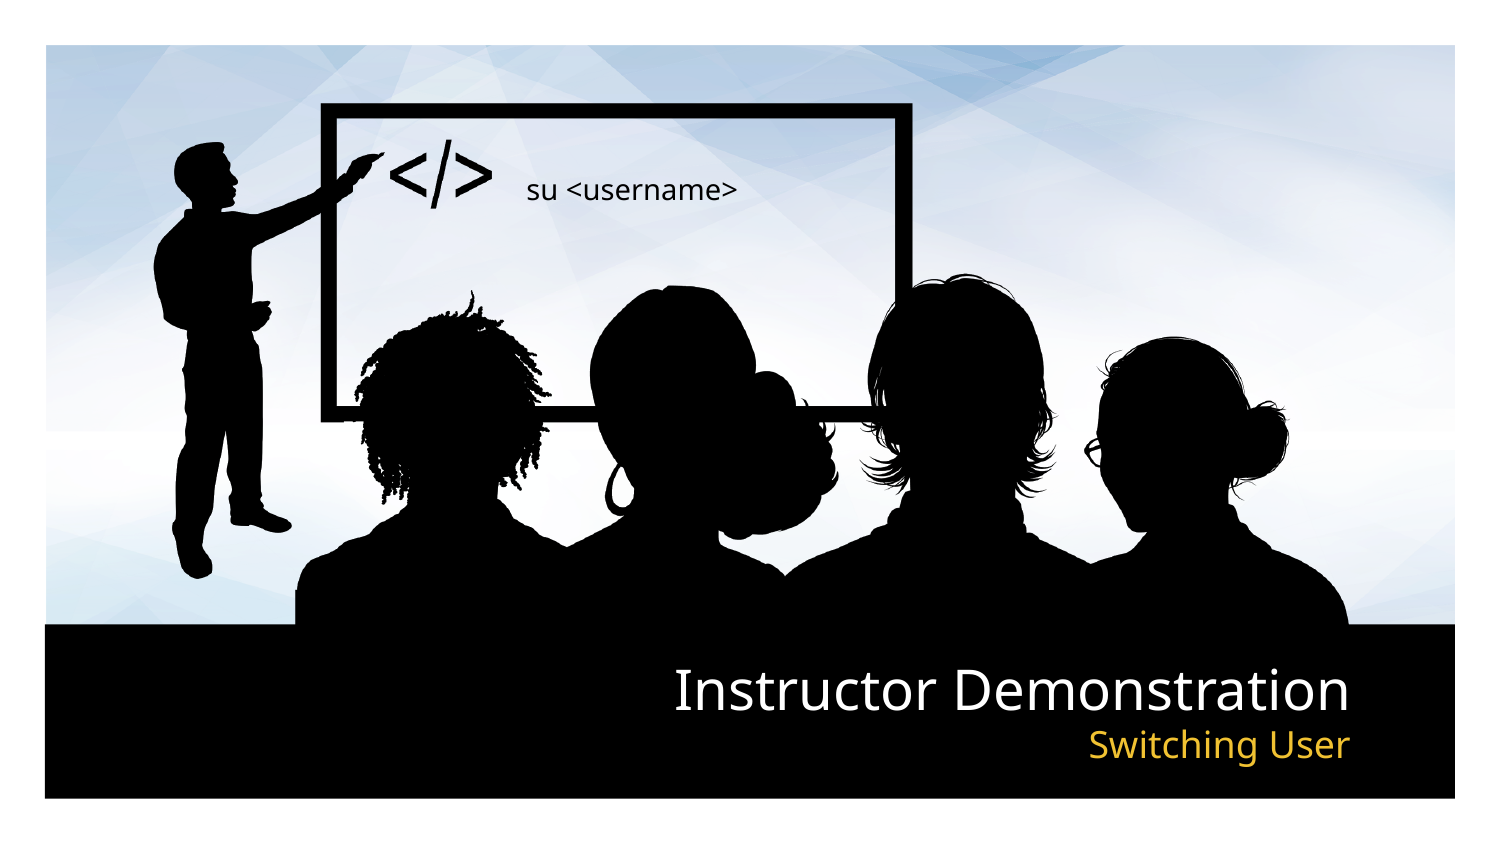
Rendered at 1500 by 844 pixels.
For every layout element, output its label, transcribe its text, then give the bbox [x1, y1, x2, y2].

title Switching User [0, 719, 1500, 799]
picture [45, 0, 1468, 630]
text_box su <username> [511, 156, 875, 236]
